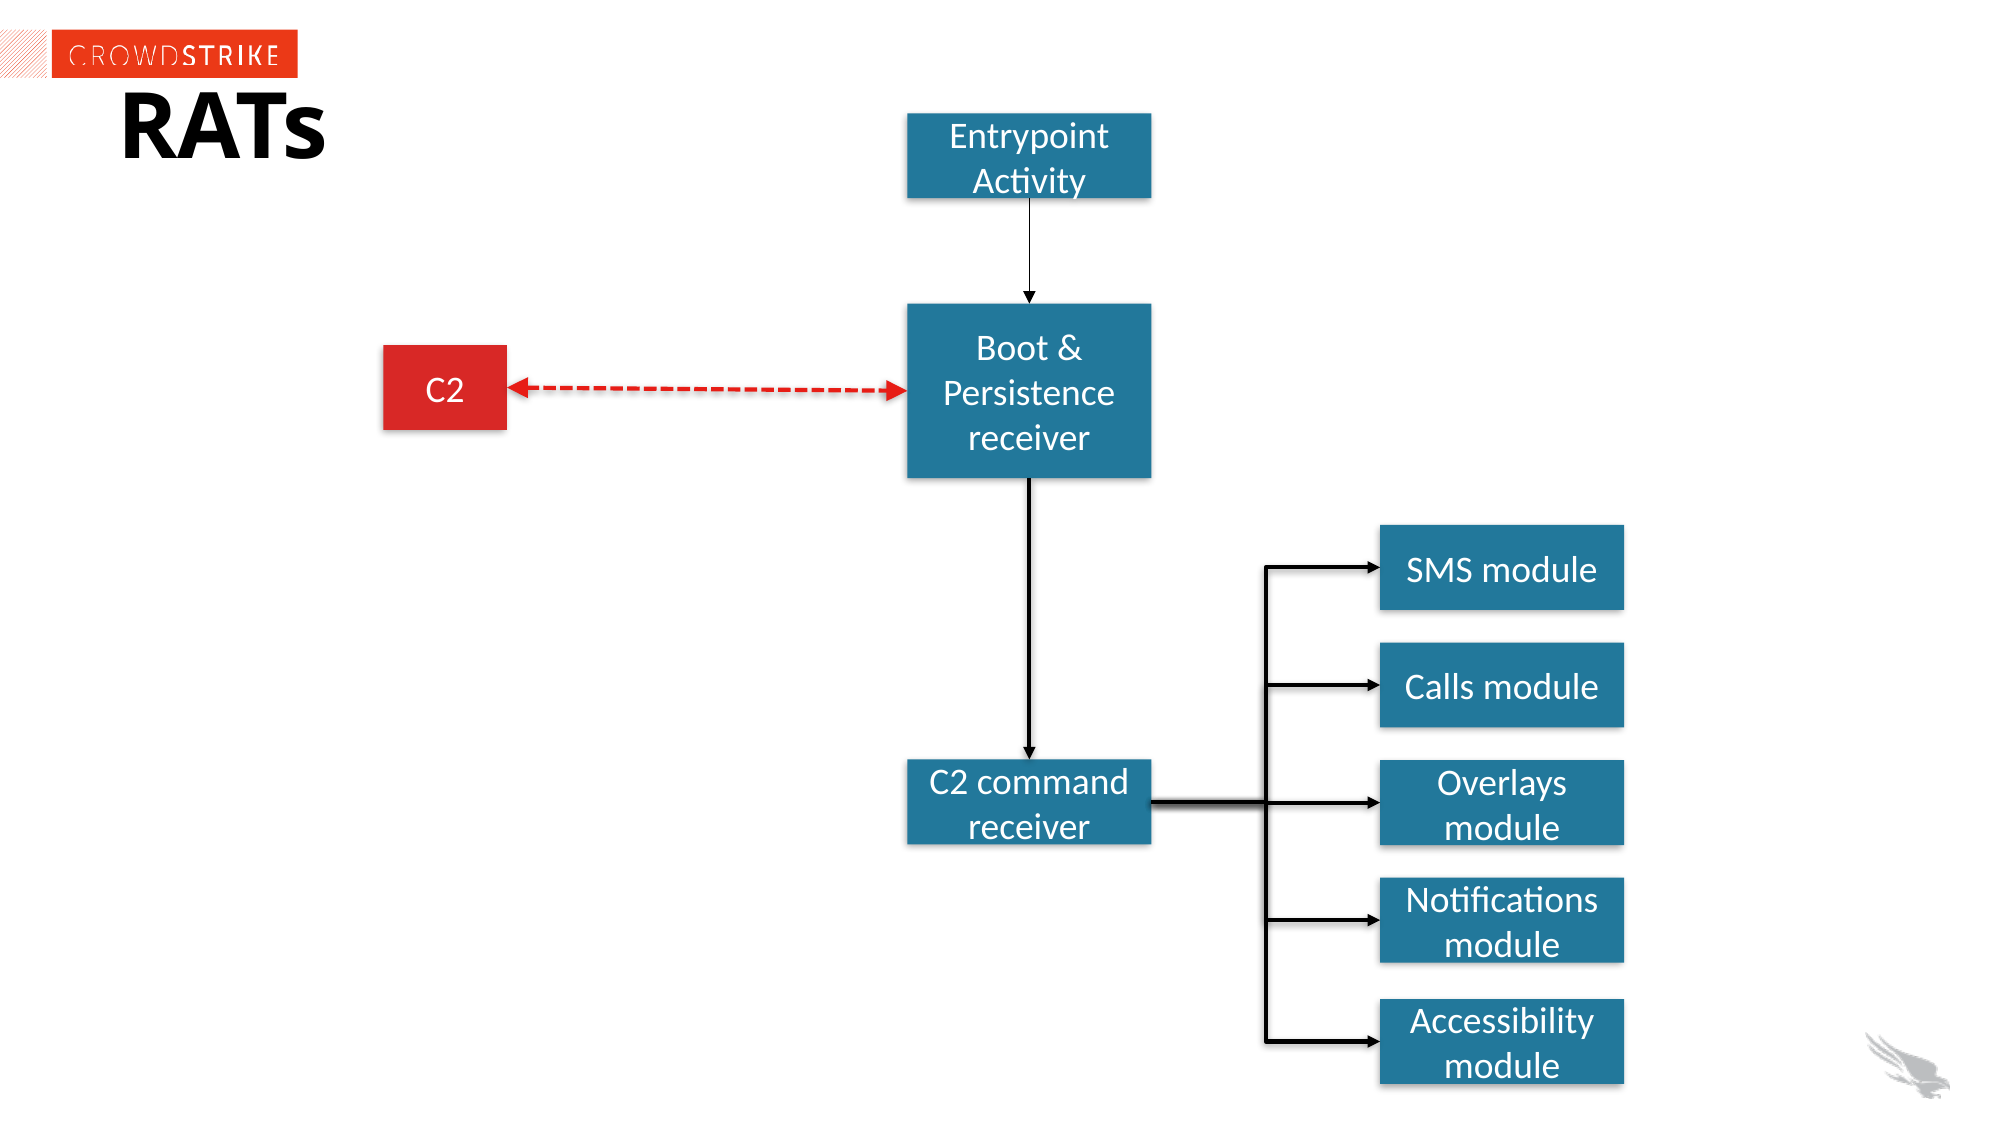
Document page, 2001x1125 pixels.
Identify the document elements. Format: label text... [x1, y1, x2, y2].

text_box Entrypoint Activity [907, 113, 1152, 199]
text_box C2 [383, 344, 508, 431]
text_box Notifications module [1385, 877, 1625, 963]
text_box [1151, 801, 1381, 1042]
text_box Overlays module [1385, 759, 1625, 846]
text_box Boot & Persistence receiver [907, 303, 1152, 479]
text_box RATs [115, 87, 1647, 173]
text_box Calls module [1385, 642, 1625, 728]
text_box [1151, 684, 1381, 800]
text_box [1151, 567, 1381, 684]
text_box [506, 387, 908, 391]
text_box SMS module [1379, 524, 1625, 611]
text_box C2 command receiver [907, 759, 1145, 845]
text_box Accessibility module [1379, 998, 1625, 1085]
